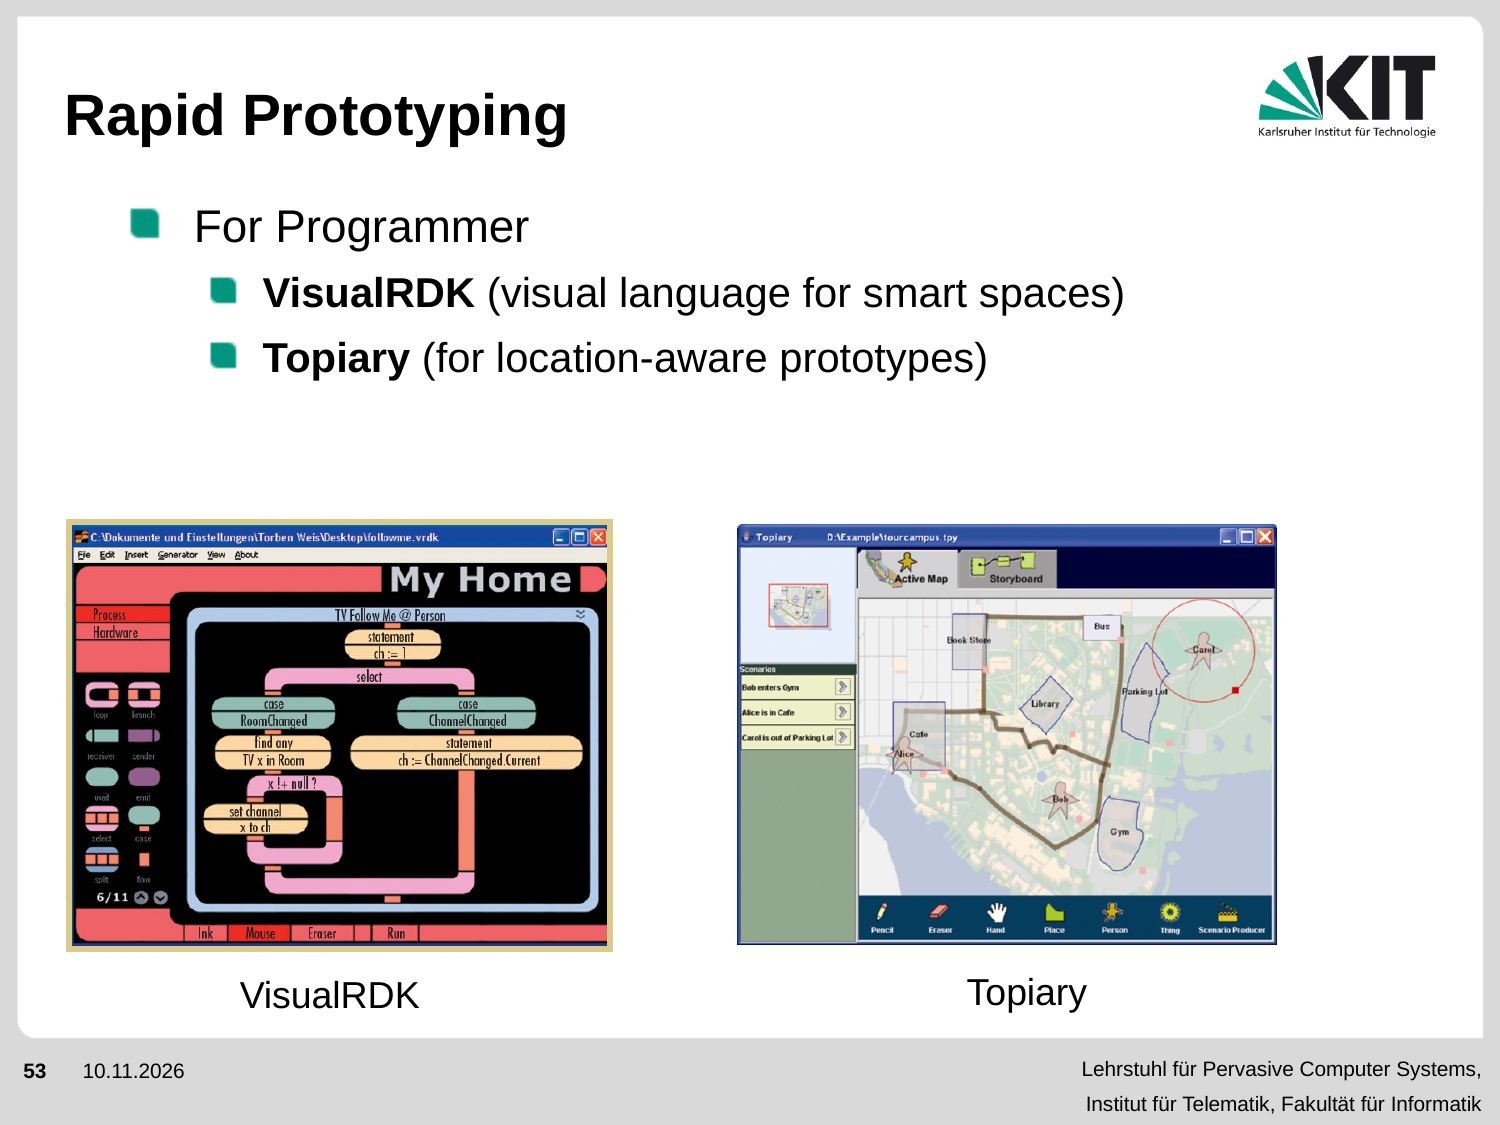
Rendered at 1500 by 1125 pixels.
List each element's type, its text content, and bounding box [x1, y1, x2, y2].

list For Programmer VisualRDK (visual language for smart spaces) Topiary (for location-aware prototypes) [64, 196, 1436, 976]
text_box Topiary [951, 960, 1103, 1021]
title Rapid Prototyping [63, 54, 1199, 148]
picture [0, 0, 1500, 1125]
text_box VisualRDK [225, 964, 435, 1024]
